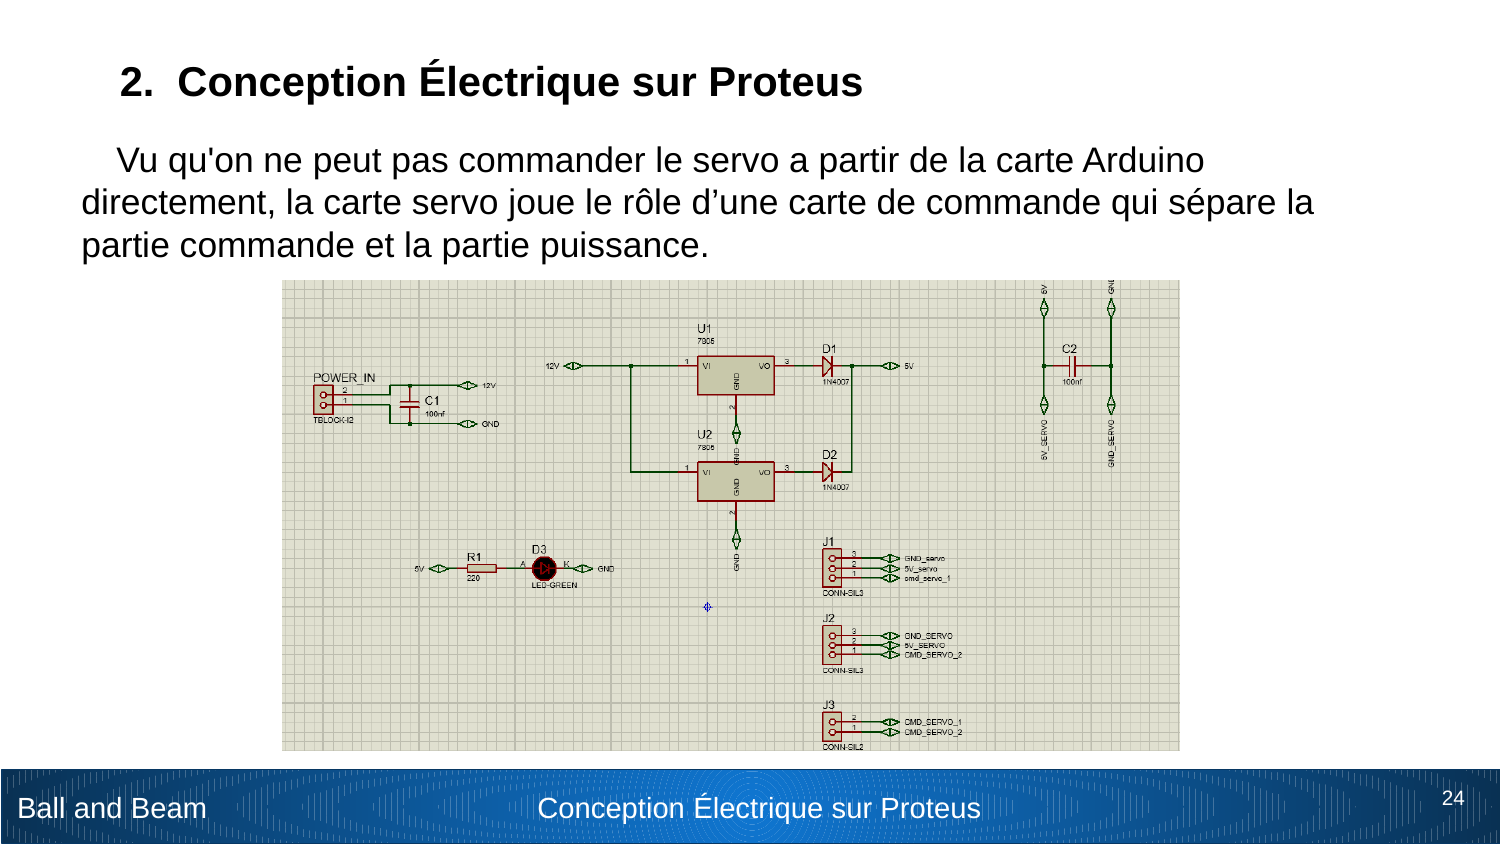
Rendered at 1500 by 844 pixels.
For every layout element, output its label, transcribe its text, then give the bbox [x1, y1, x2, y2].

text_box [2, 839, 1500, 844]
text_box Conception Électrique sur Proteus [324, 773, 1500, 839]
text_box 2. Conception Électrique sur Proteus [104, 45, 1226, 121]
slide_number ‹#› [1389, 764, 1480, 773]
picture [282, 280, 1181, 751]
text_box [2, 769, 1389, 773]
text_box Ball and Beam [2, 773, 324, 839]
text_box Vu qu'on ne peut pas commander le servo a partir de la carte Arduino directement, la carte servo joue le rôle d’une carte de commande qui sépare la partie commande et la partie puissance. [66, 121, 1410, 280]
text_box [1480, 769, 1500, 773]
